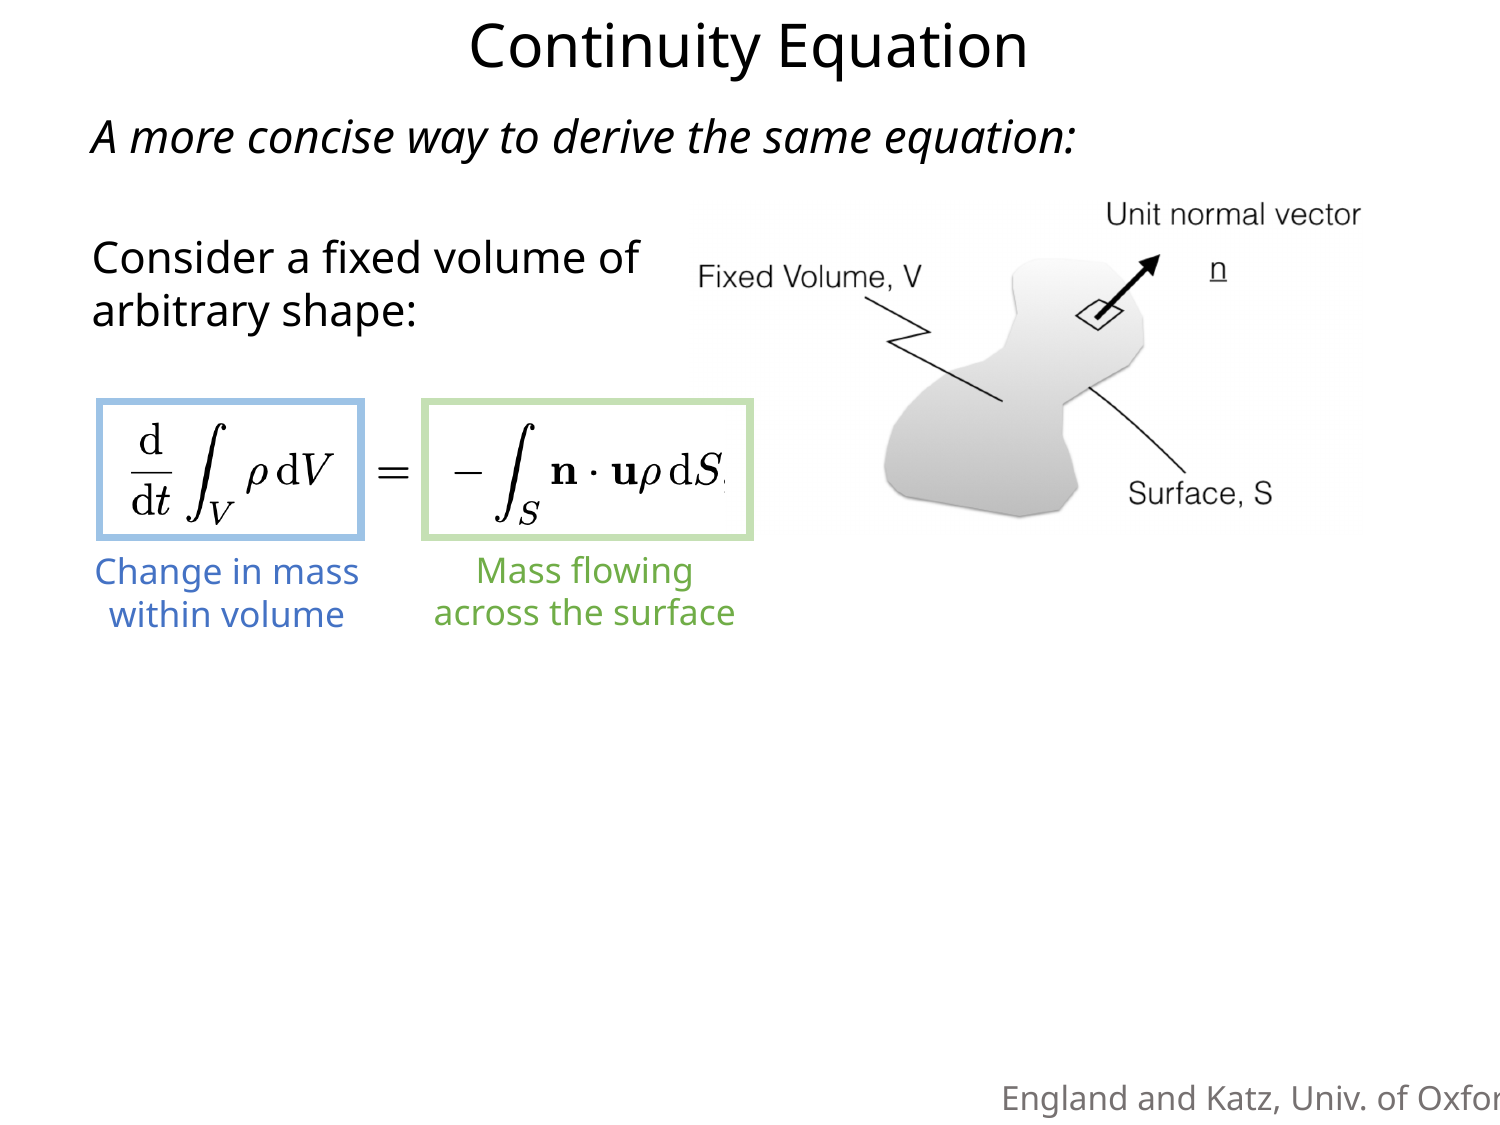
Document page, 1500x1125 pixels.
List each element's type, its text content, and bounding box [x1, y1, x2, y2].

text_box [99, 400, 362, 538]
text_box A more concise way to derive the same equation: [76, 100, 1500, 170]
text_box Mass flowing across the surface [414, 540, 755, 641]
text_box [725, 537, 775, 588]
picture [124, 200, 1363, 535]
text_box Continuity Equation [0, 0, 1500, 88]
text_box Consider a fixed volume of arbitrary shape: [76, 222, 689, 343]
text_box England and Katz, Univ. of Oxford [986, 1069, 1500, 1125]
text_box Change in mass within volume [56, 541, 397, 642]
